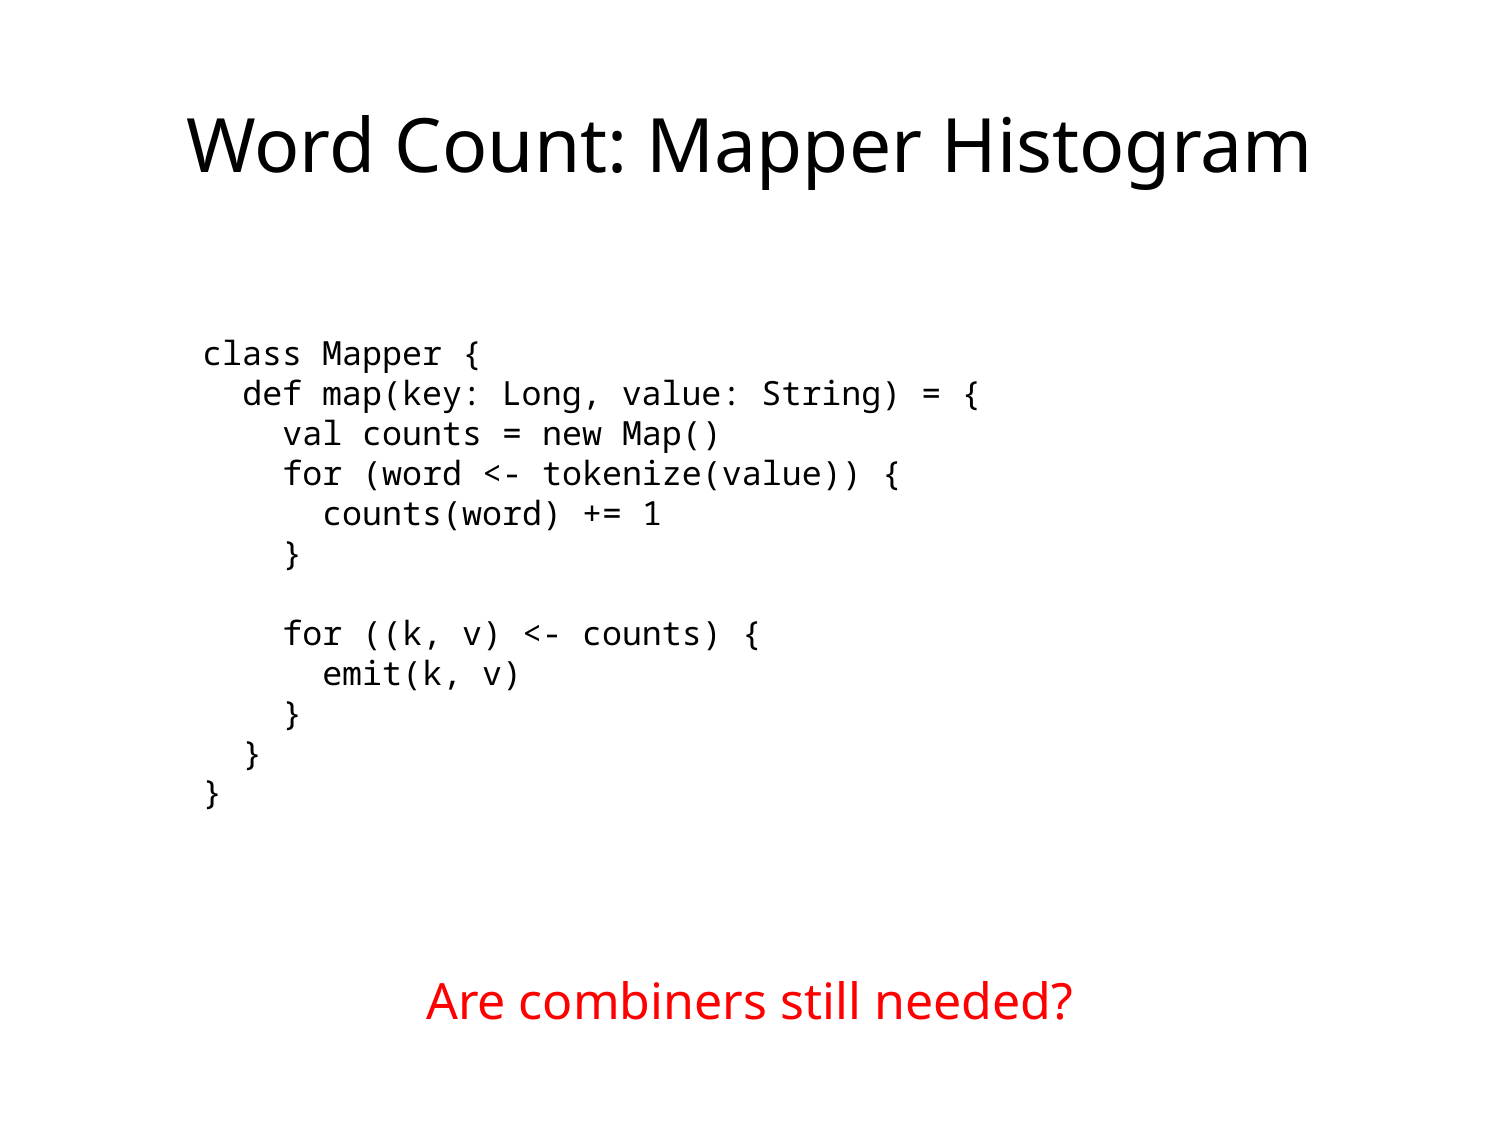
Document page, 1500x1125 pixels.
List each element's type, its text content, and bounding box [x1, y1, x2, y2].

text_box class Mapper { def map(key: Long, value: String) = { val counts = new Map() for (word <- tokenize(value)) { counts(word) += 1 } for ((k, v) <- counts) { emit(k, v) } } } [187, 325, 1350, 819]
text_box Are combiners still needed? [0, 962, 1500, 1038]
text_box Word Count: Mapper Histogram [0, 90, 1500, 203]
